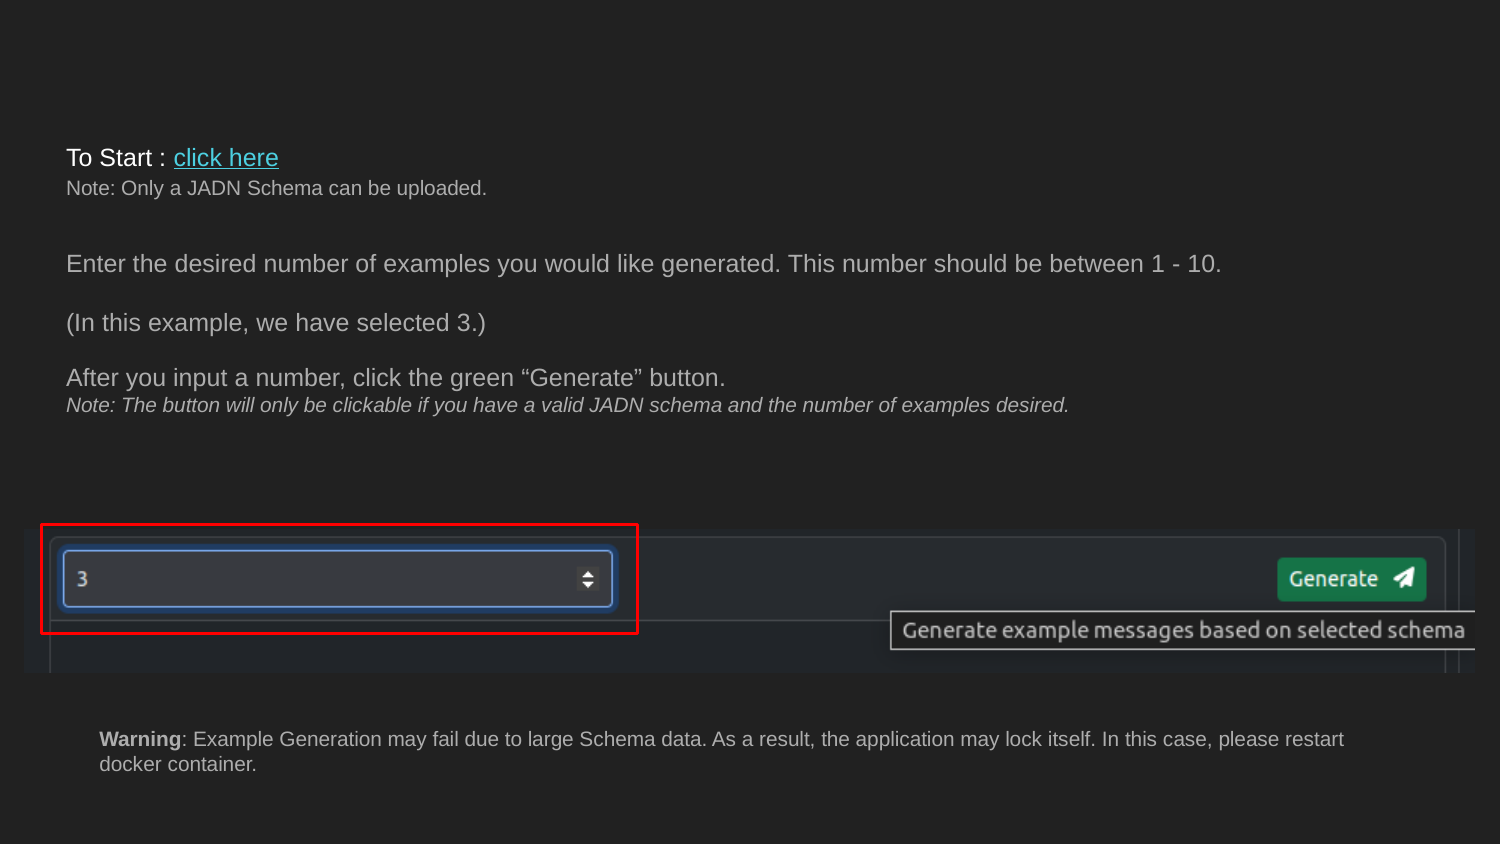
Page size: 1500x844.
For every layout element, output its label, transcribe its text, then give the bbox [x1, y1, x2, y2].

text_box [41, 524, 638, 528]
list Enter the desired number of examples you would like generated. This number should be between 1 - 10. (In this example, we have selected 3.) After you input a number, click the green “Generate” button. Note: The button will only be clickable if you have a valid JADN schema and the number of examples desired. [51, 227, 1440, 505]
title To Start : click here Note: Only a JADN Schema can be uploaded. [51, 91, 693, 216]
text_box Warning: Example Generation may fail due to large Schema data. As a result, the application may lock itself. In this case, please restart docker container. [84, 710, 1402, 805]
picture [24, 529, 1476, 674]
